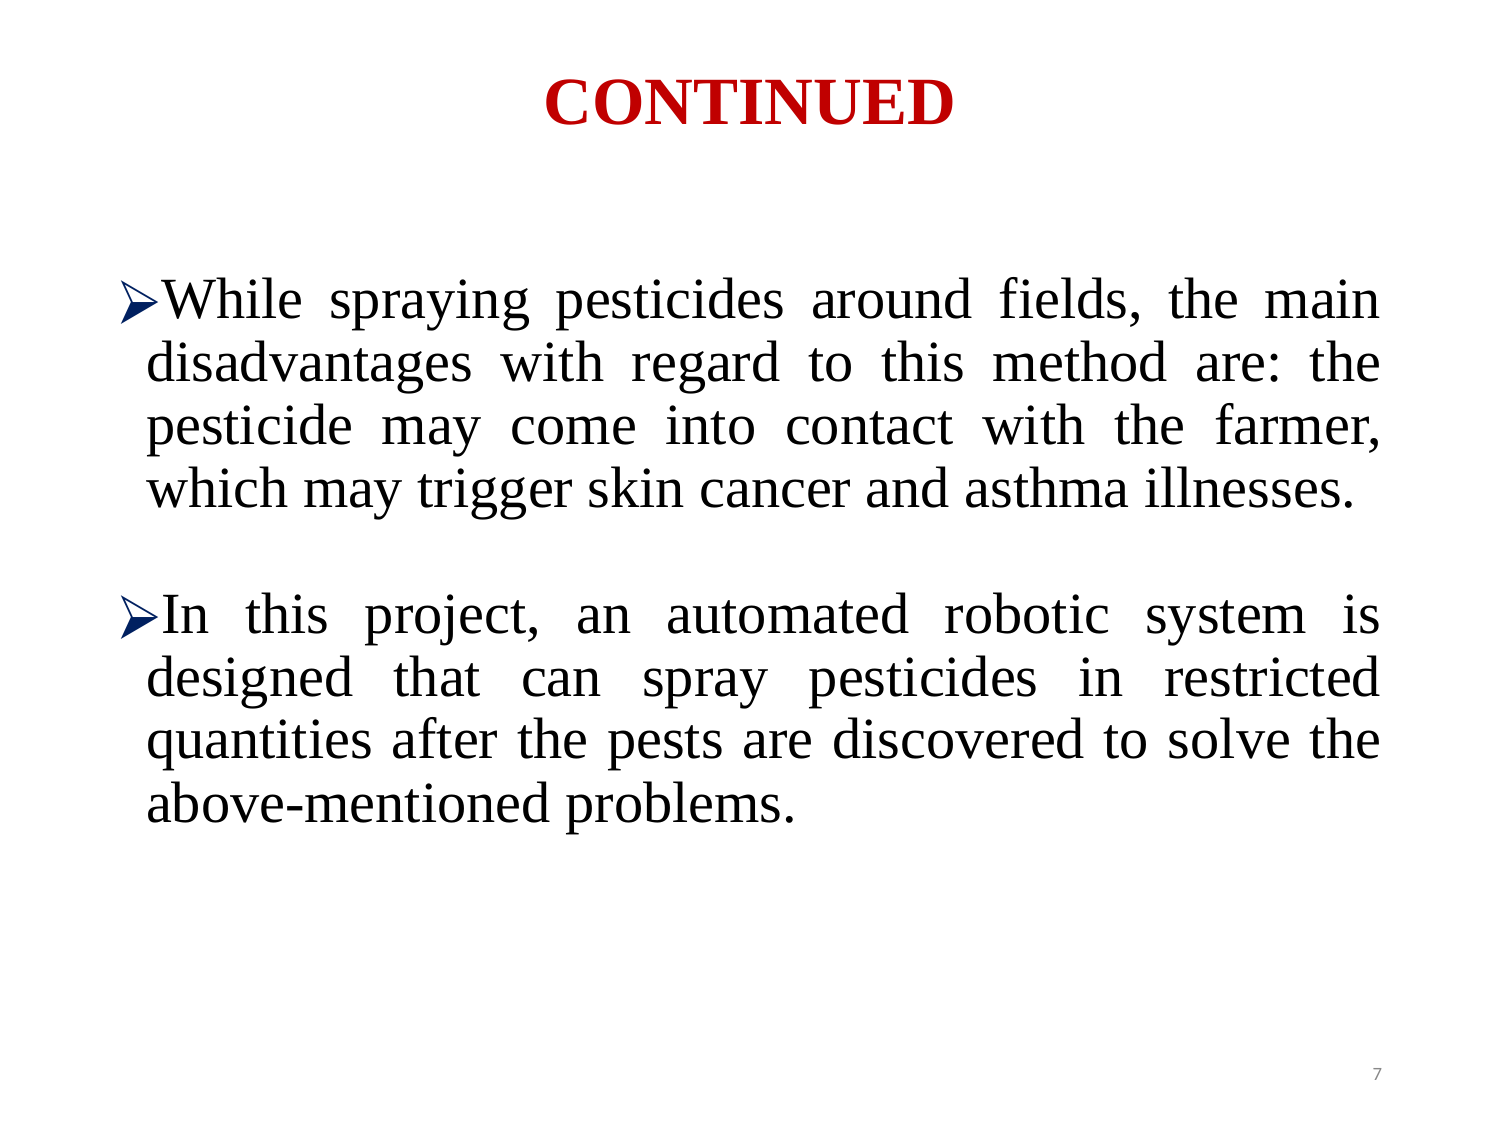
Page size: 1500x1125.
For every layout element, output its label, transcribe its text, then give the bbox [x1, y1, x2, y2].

text_box CONTINUED [75, 62, 1425, 143]
text_box <number> [1059, 1042, 1397, 1103]
text_box While spraying pesticides around fields, the main disadvantages with regard to this method are: the pesticide may come into contact with the farmer, which may trigger skin cancer and asthma illnesses. In this project, an automated robotic system is designed that can spray pesticides in restricted quantities after the pests are discovered to solve the above-mentioned problems. [103, 260, 1397, 975]
